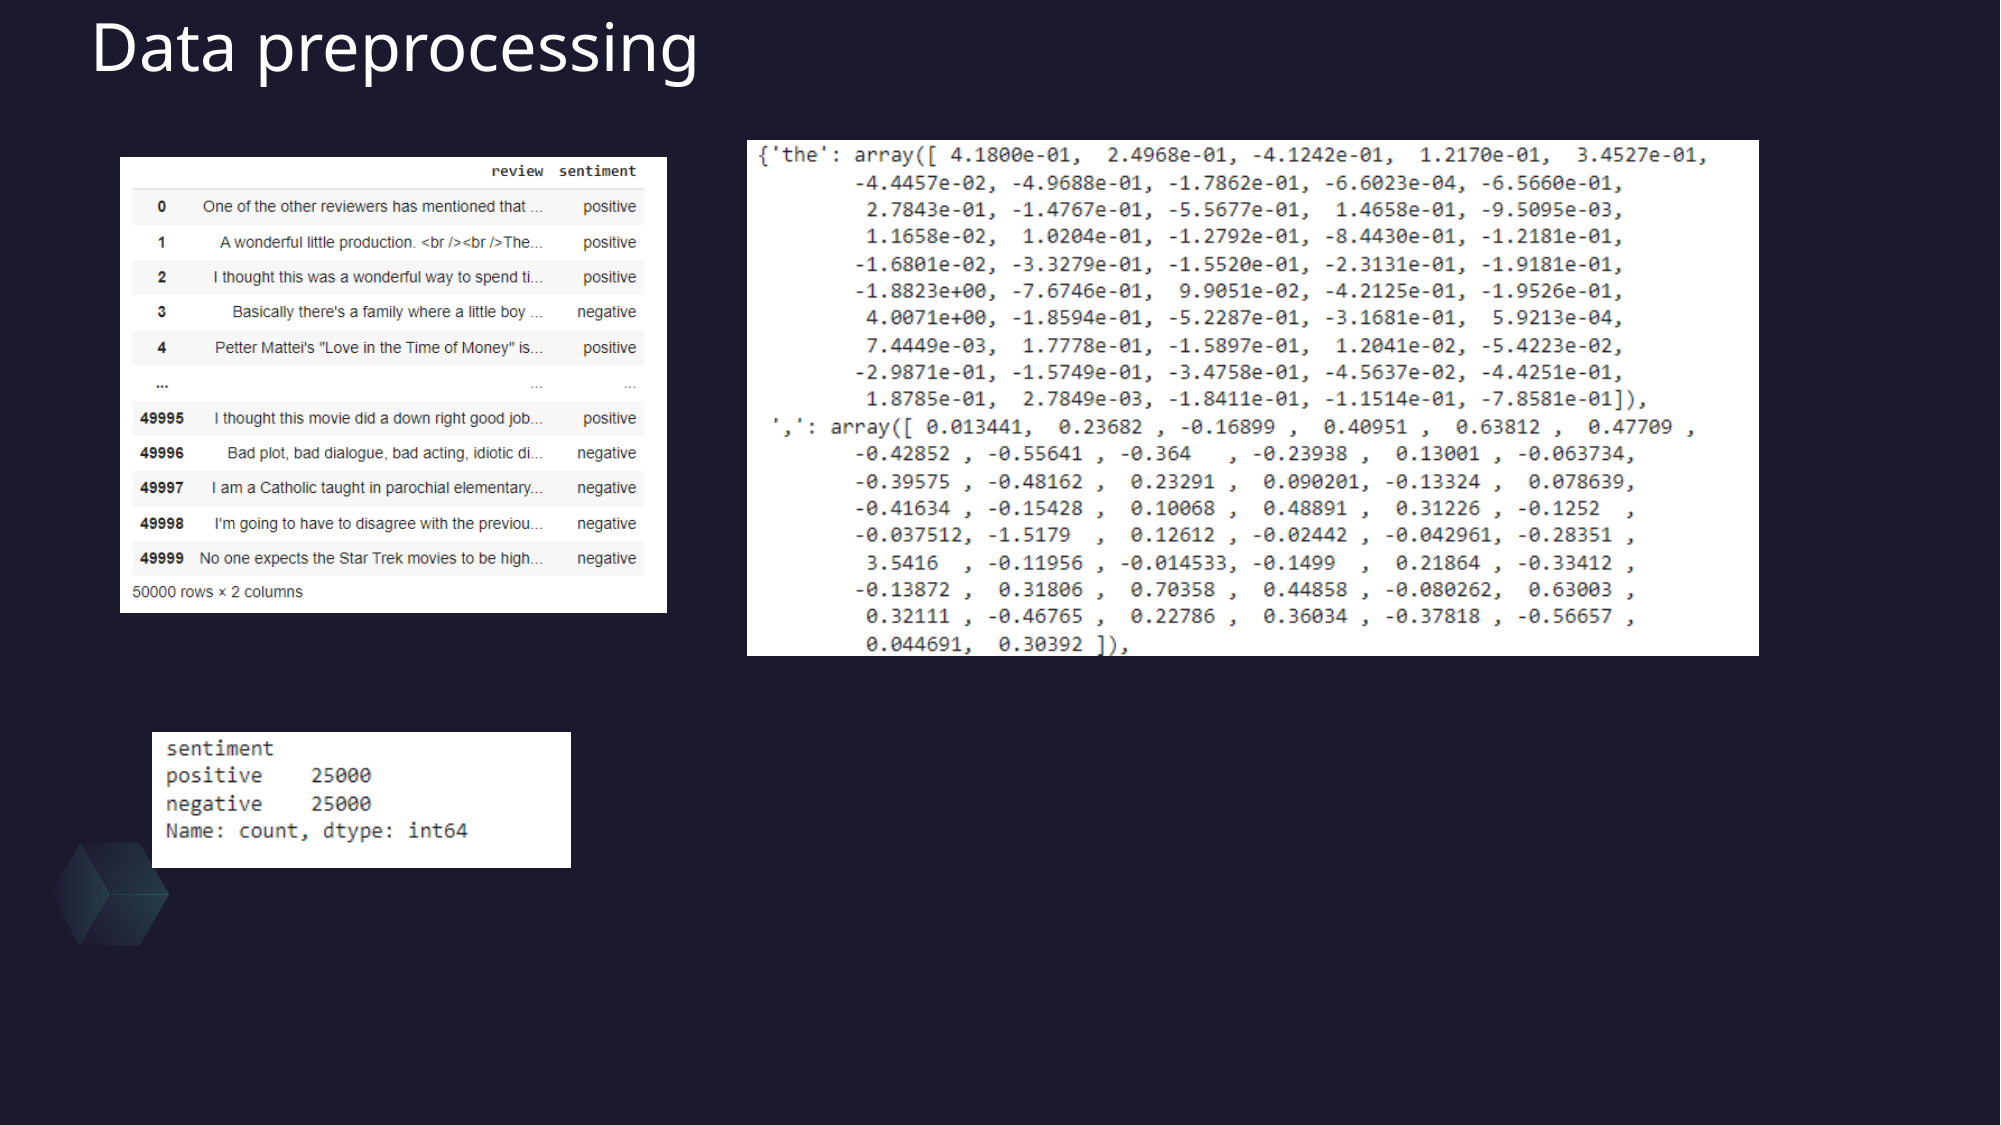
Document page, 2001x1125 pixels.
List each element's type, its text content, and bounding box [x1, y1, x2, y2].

picture [747, 102, 1794, 1043]
title Data preprocessing [90, 13, 829, 191]
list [152, 732, 571, 868]
picture [120, 157, 667, 613]
